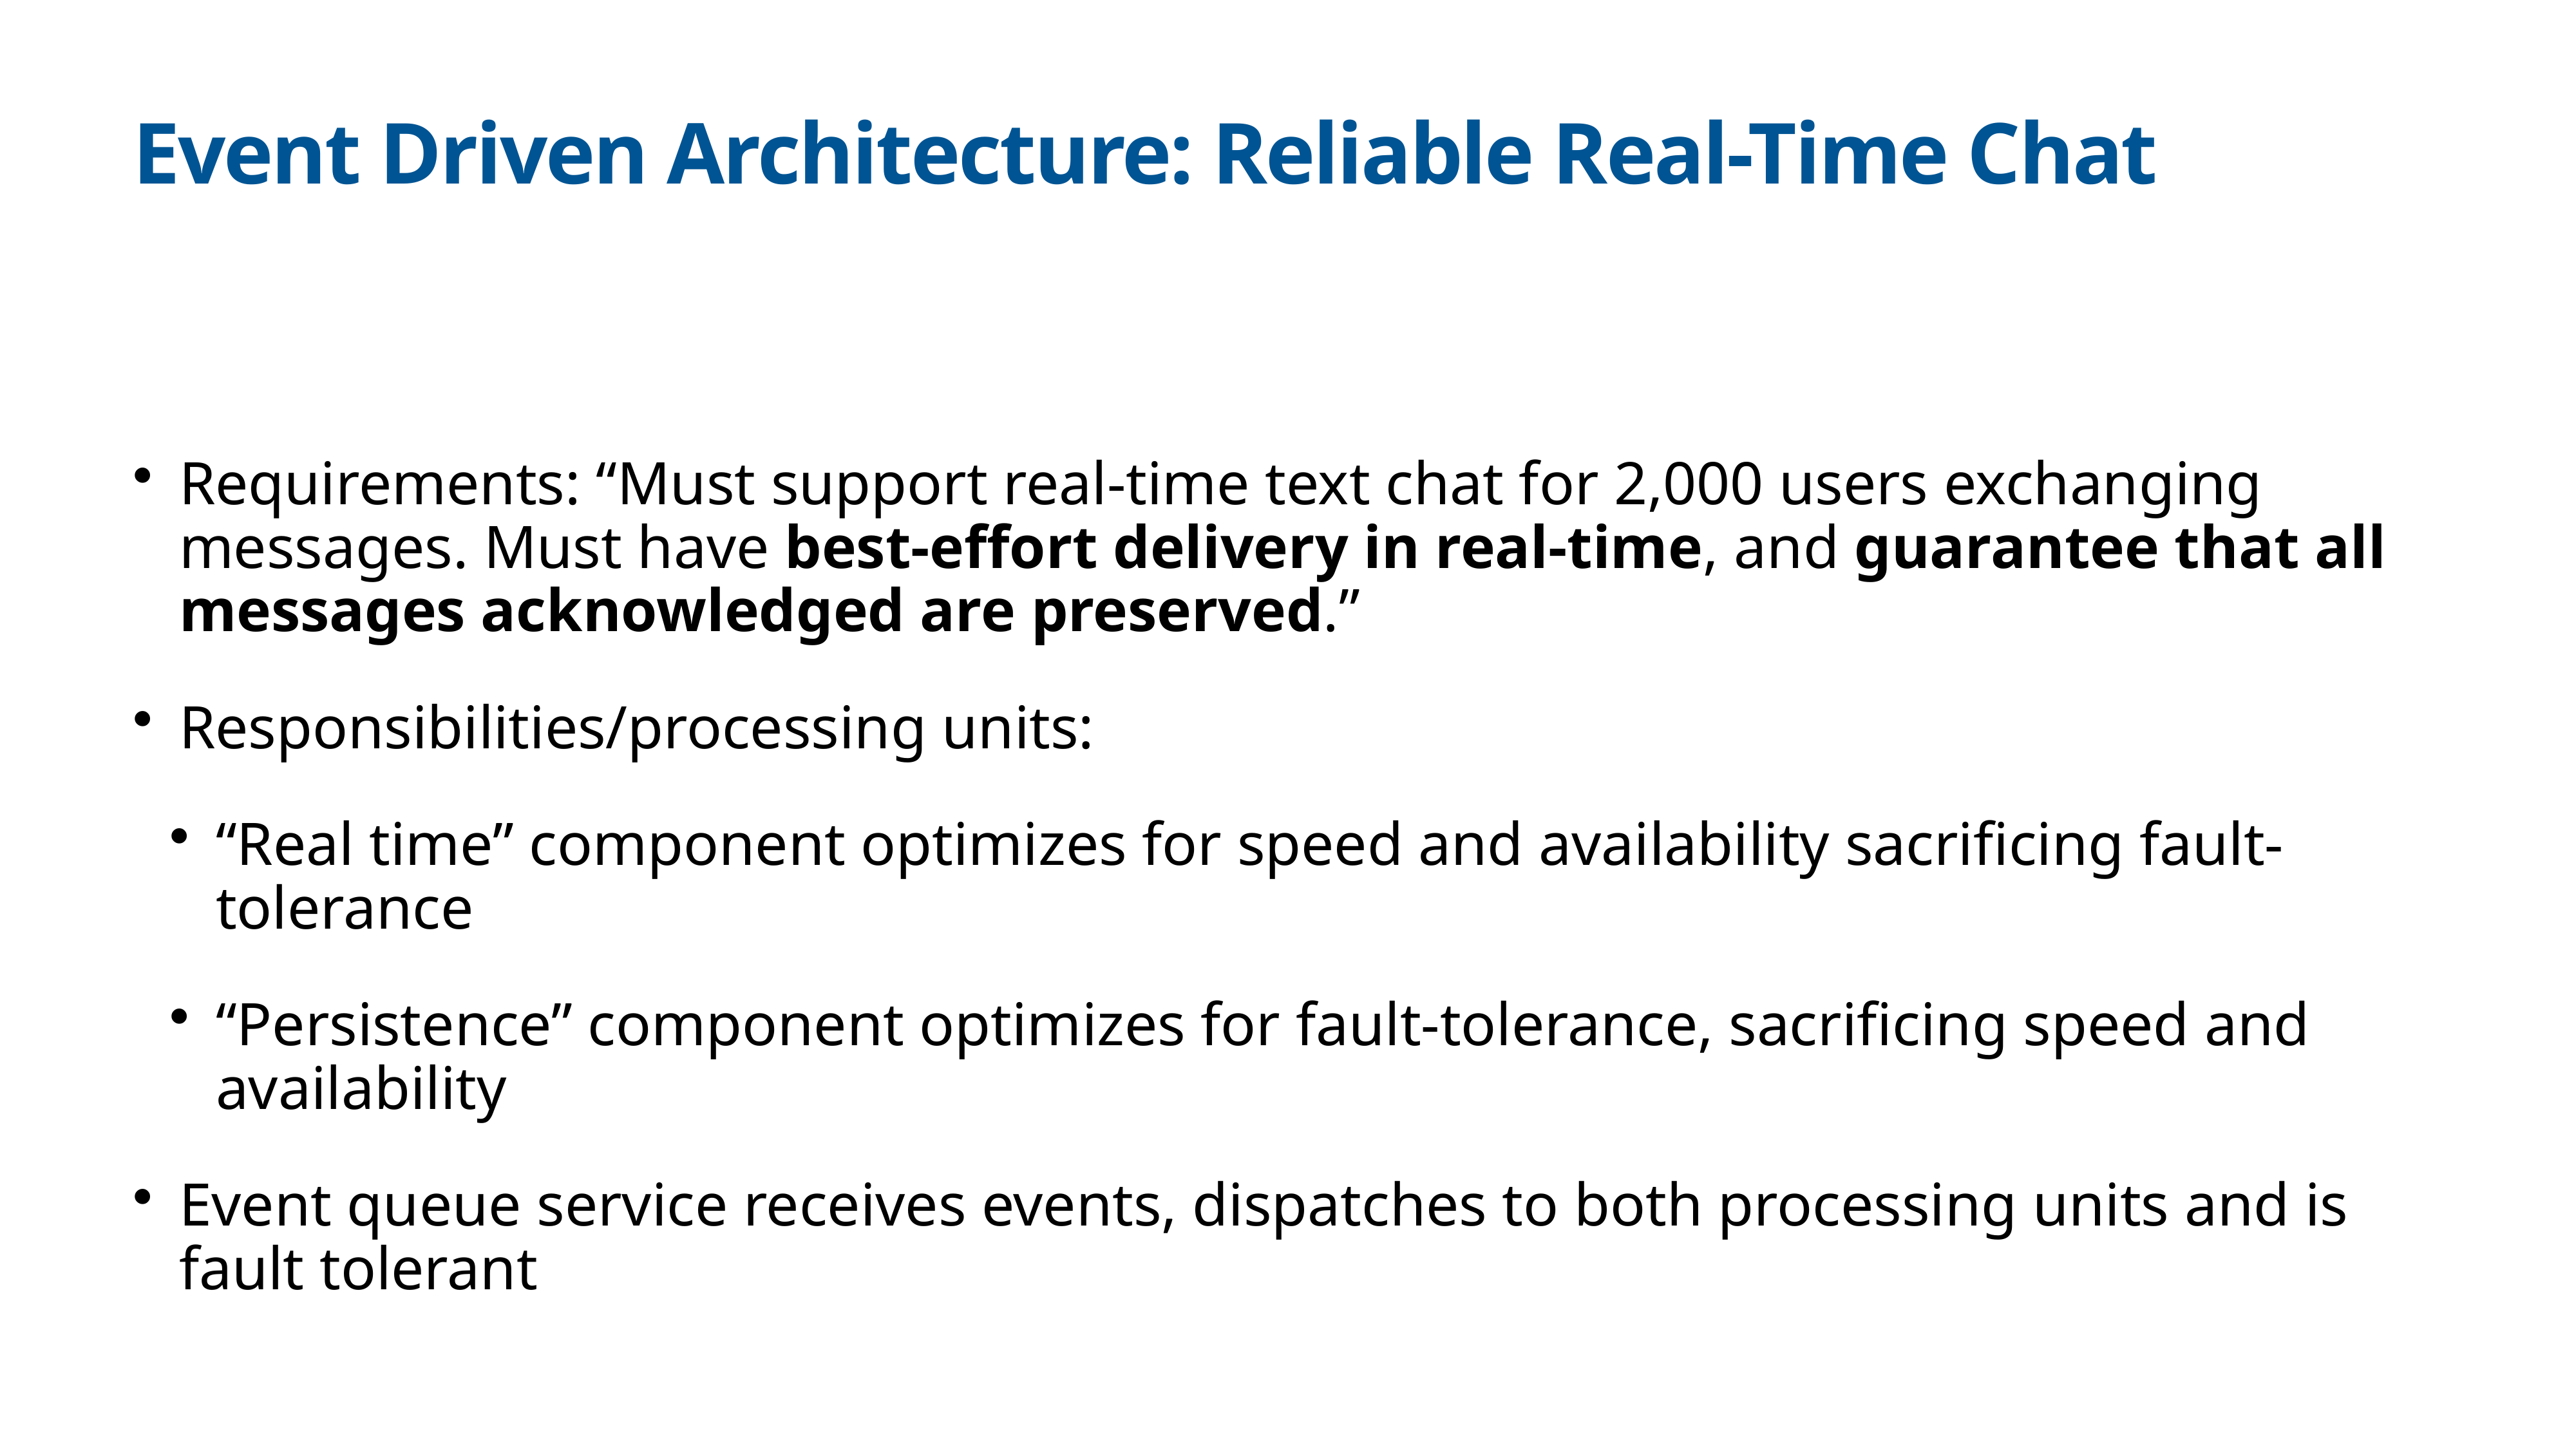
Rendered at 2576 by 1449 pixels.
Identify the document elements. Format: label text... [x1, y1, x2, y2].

list Requirements: “Must support real-time text chat for 2,000 users exchanging messages. Must have best-effort delivery in real-time, and guarantee that all messages acknowledged are preserved.” Responsibilities/processing units: “Real time” component optimizes for speed and availability sacrificing fault-tolerance “Persistence” component optimizes for fault-tolerance, sacrificing speed and availability Event queue service receives events, dispatches to both processing units and is fault tolerant [127, 448, 2449, 1321]
title Event Driven Architecture: Reliable Real-Time Chat [127, 113, 2449, 266]
